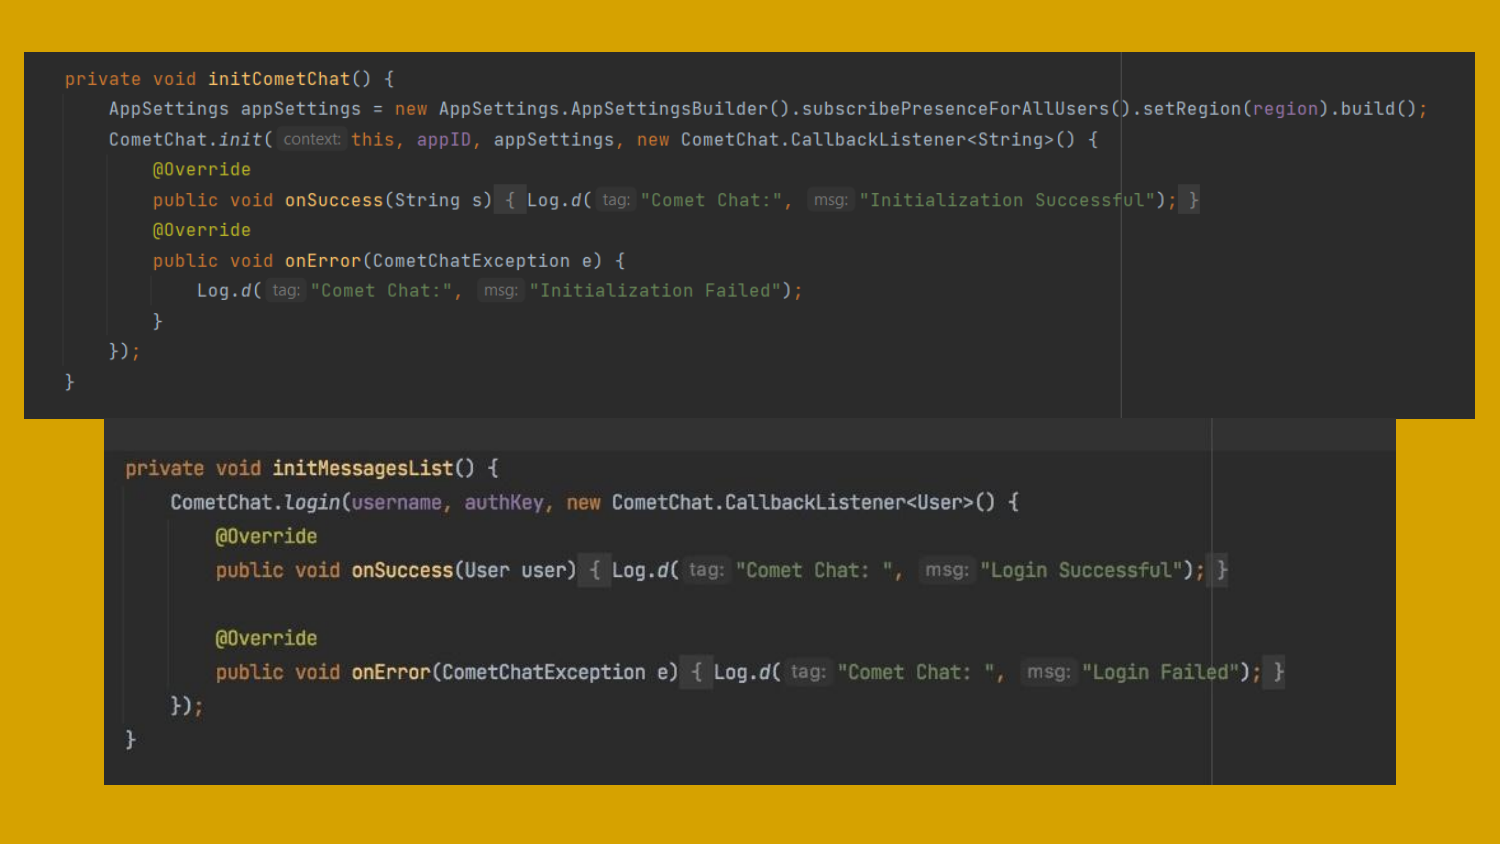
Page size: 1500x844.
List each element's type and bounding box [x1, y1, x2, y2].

picture [24, 51, 1476, 785]
